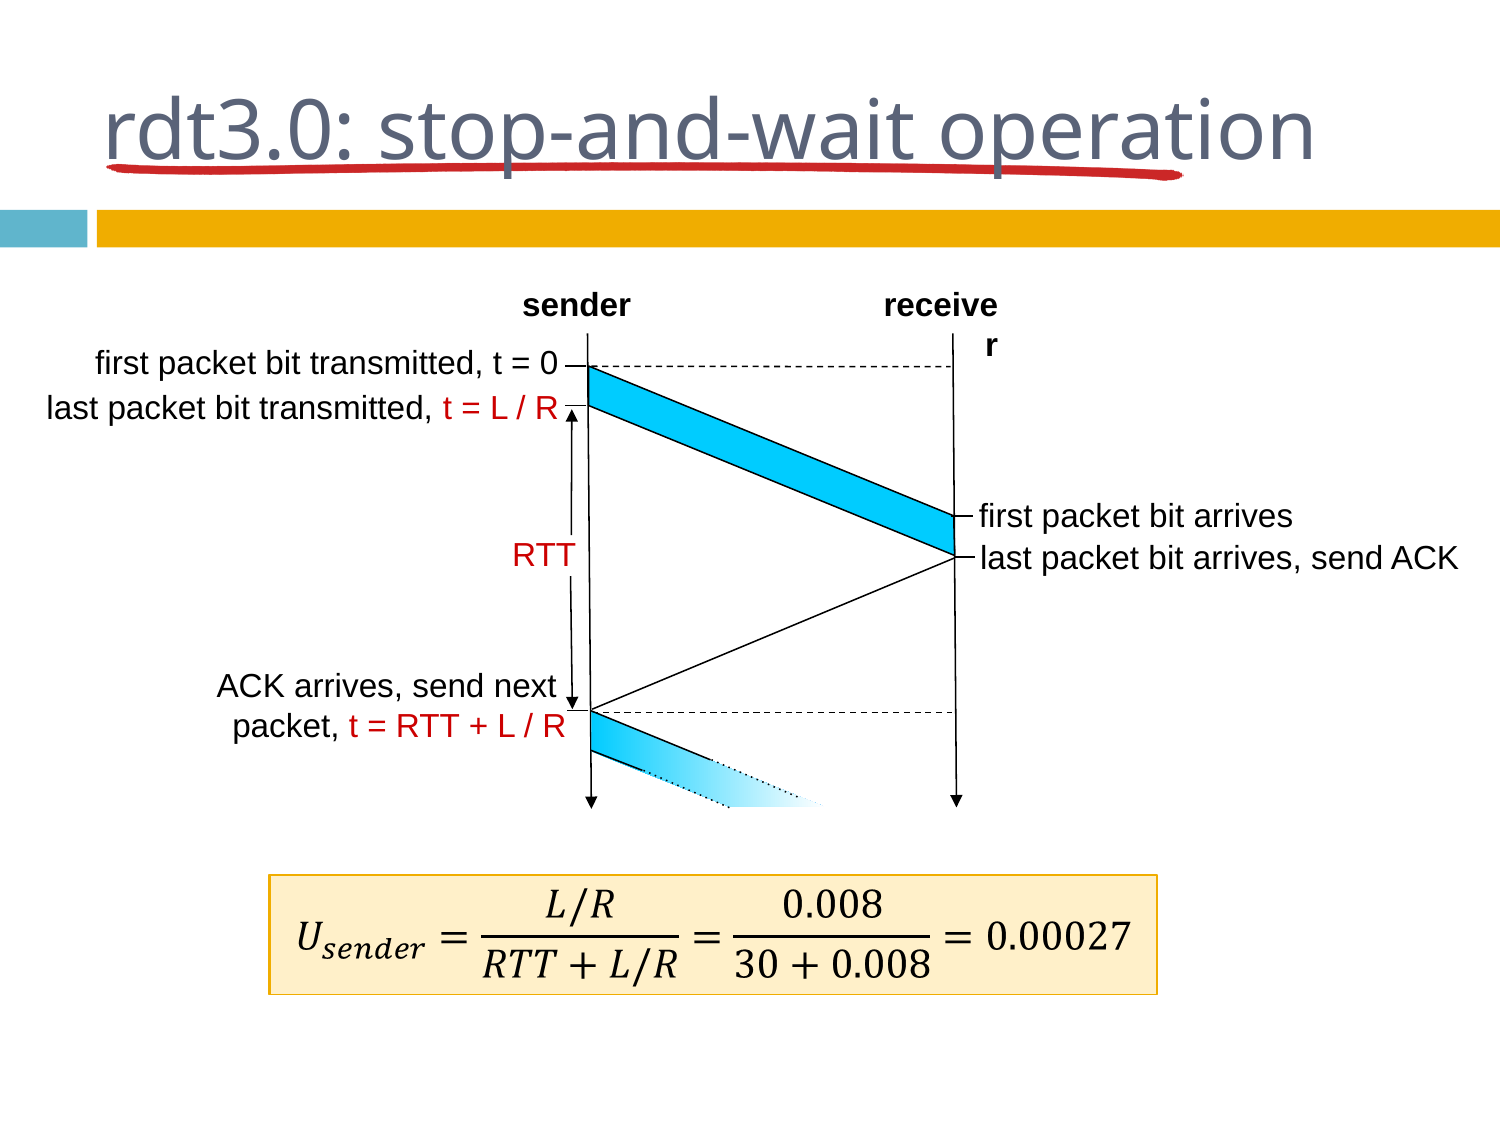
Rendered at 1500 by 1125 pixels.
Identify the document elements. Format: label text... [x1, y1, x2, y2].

title rdt3.0: stop-and-wait operation [87, 43, 1363, 209]
text_box sender [500, 275, 647, 334]
text_box receiver [858, 275, 1014, 334]
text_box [596, 375, 947, 519]
text_box first packet bit transmitted, t = 0 [43, 333, 575, 379]
text_box last packet bit arrives, send ACK [965, 528, 1476, 622]
text_box first packet bit arrives [964, 487, 1362, 545]
text_box [269, 874, 1158, 995]
text_box RTT [457, 525, 582, 581]
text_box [590, 710, 801, 799]
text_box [591, 557, 955, 710]
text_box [952, 715, 957, 808]
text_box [643, 770, 733, 810]
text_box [590, 749, 643, 771]
text_box ACK arrives, send next packet, t = RTT + L / R [141, 656, 582, 761]
text_box [885, 527, 947, 553]
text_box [952, 332, 957, 515]
picture [100, 157, 1196, 187]
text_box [587, 372, 592, 560]
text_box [952, 524, 957, 556]
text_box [587, 330, 592, 367]
text_box [740, 798, 825, 807]
text_box last packet bit transmitted, t = L / R [5, 379, 575, 437]
